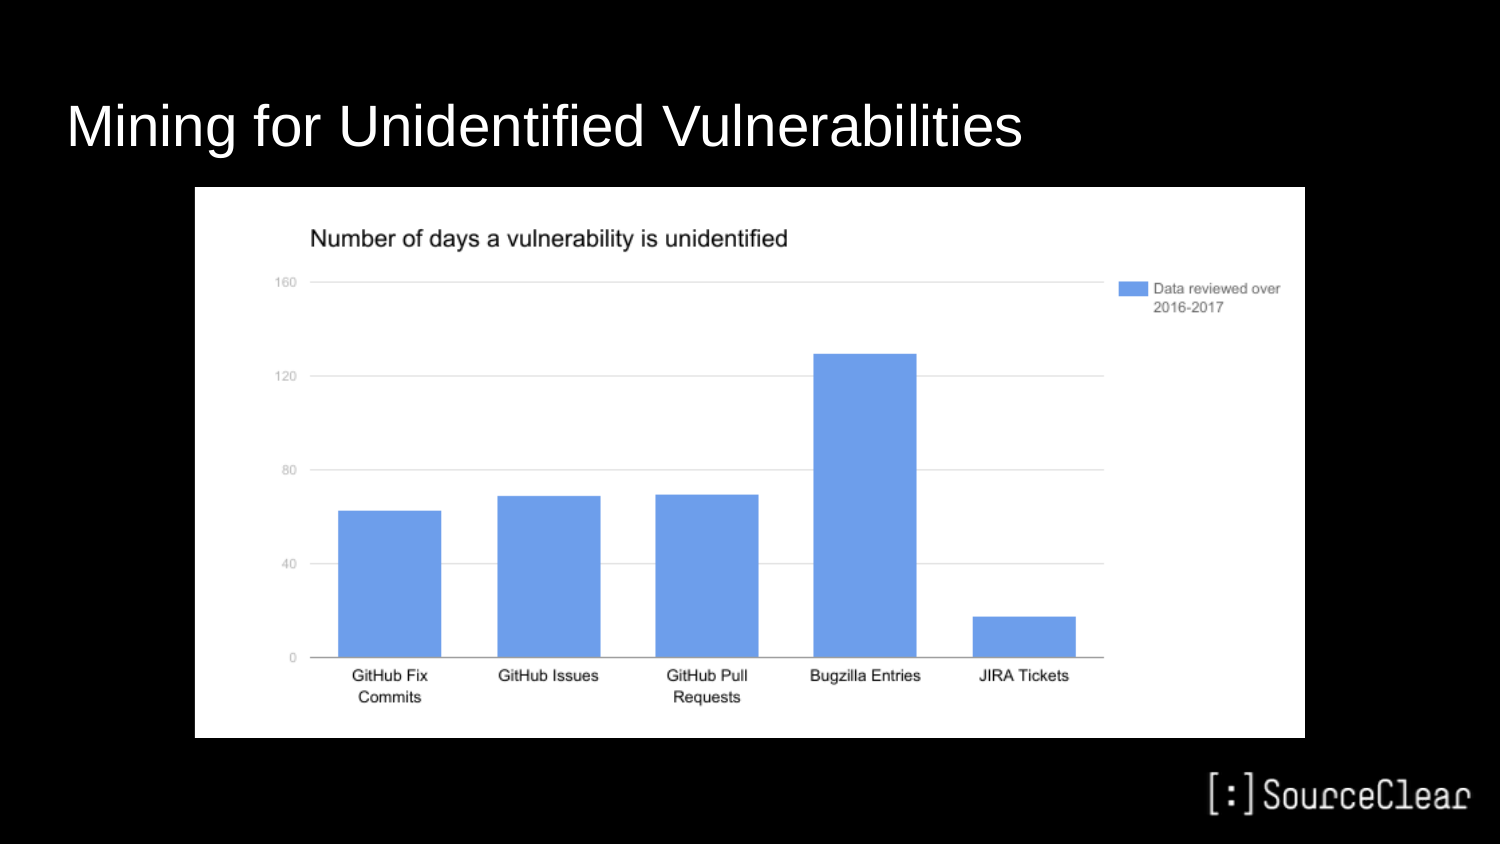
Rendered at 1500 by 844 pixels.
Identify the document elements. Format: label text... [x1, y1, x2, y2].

picture [194, 187, 1306, 738]
title Mining for Unidentified Vulnerabilities [51, 72, 1449, 167]
picture [1196, 757, 1485, 829]
